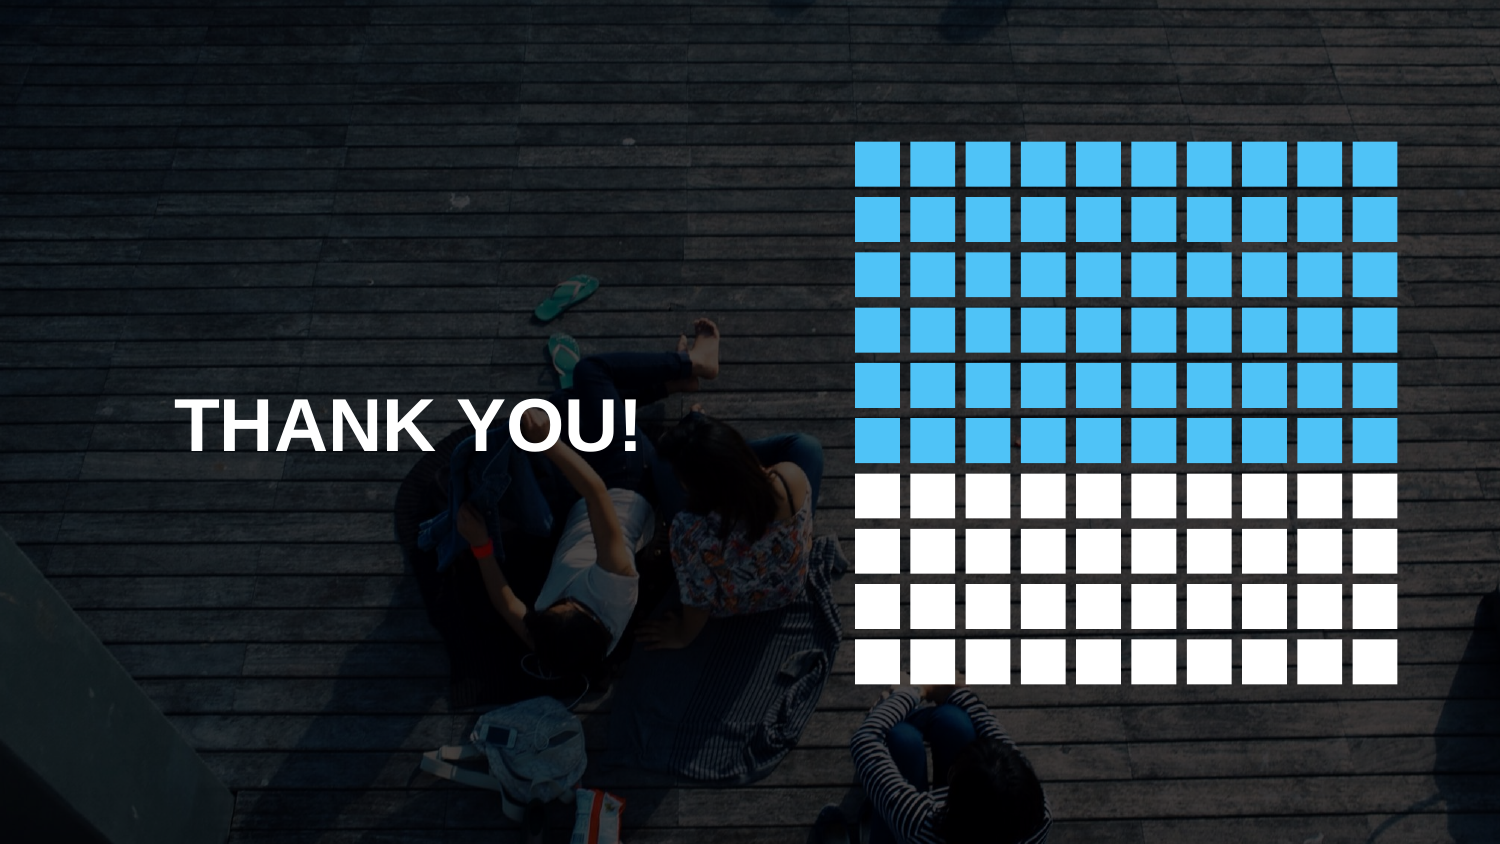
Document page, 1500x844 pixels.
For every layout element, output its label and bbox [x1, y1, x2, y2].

picture [0, 0, 1500, 844]
text_box [854, 141, 1398, 685]
